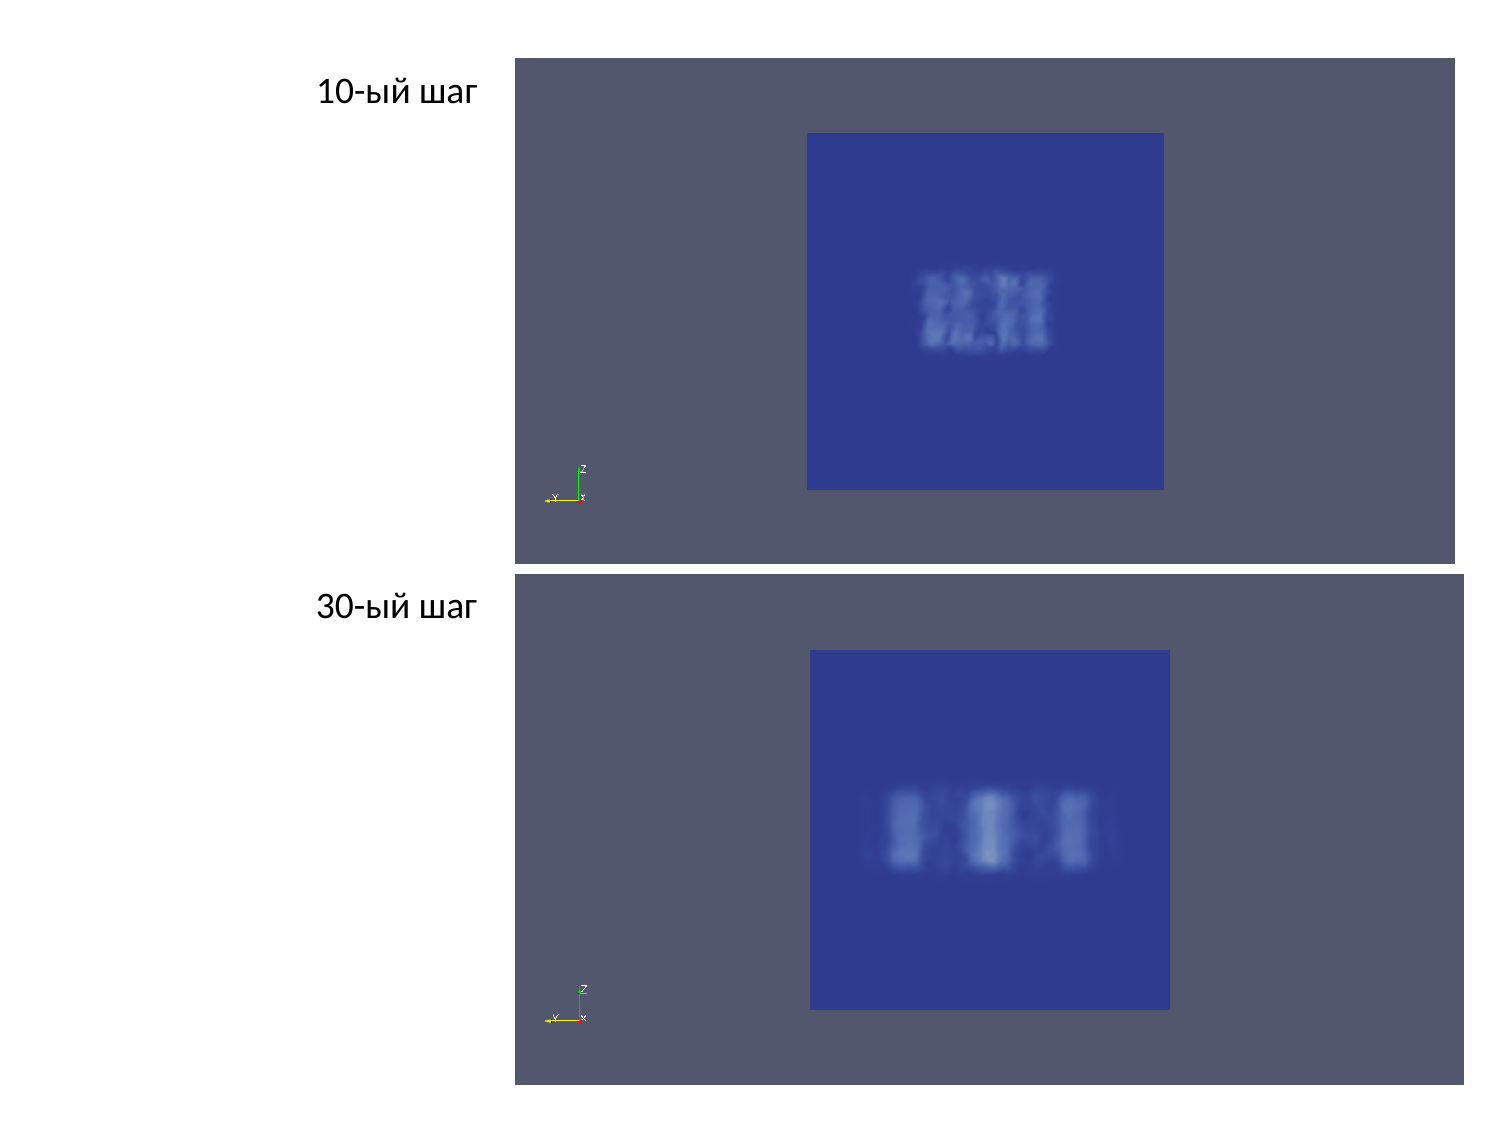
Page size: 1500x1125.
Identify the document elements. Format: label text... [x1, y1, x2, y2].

picture [515, 573, 1464, 1085]
text_box 10-ый шаг [70, 58, 493, 119]
text_box 30-ый шаг [117, 574, 493, 634]
picture [515, 58, 1455, 565]
